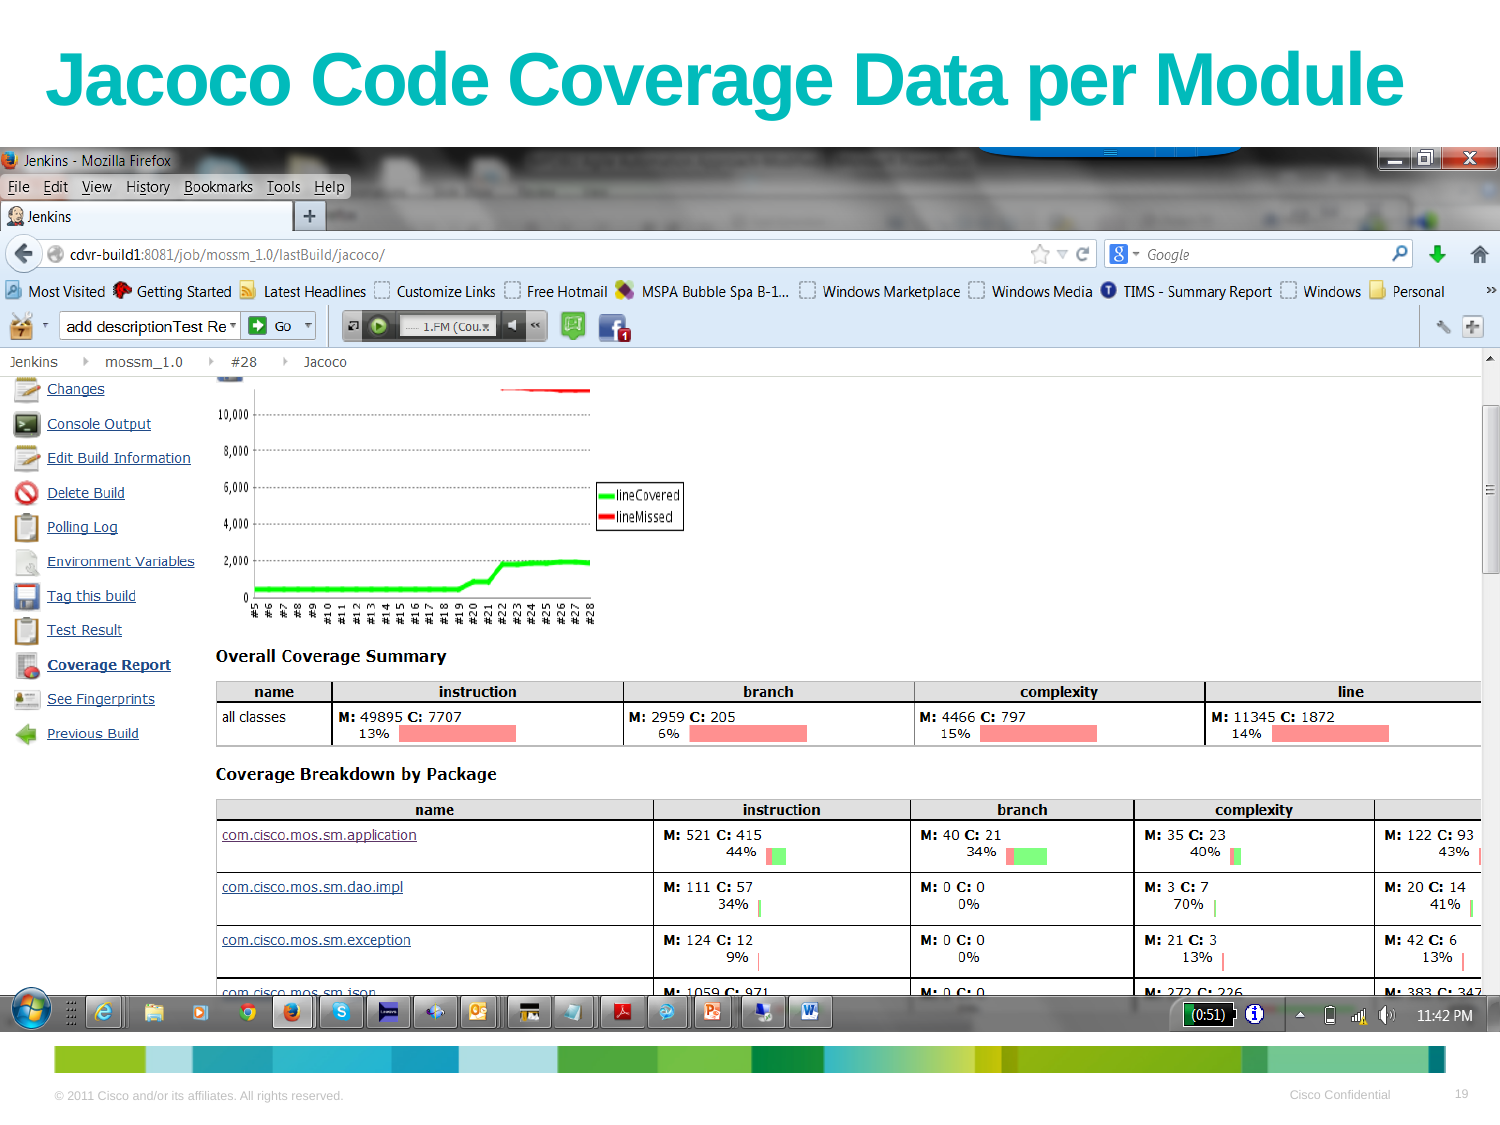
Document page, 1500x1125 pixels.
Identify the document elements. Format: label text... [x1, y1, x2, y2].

picture [54, 1046, 1446, 1073]
text_box Jacoco Code Coverage Data per Module [31, 40, 1441, 146]
picture [0, 147, 1500, 1032]
